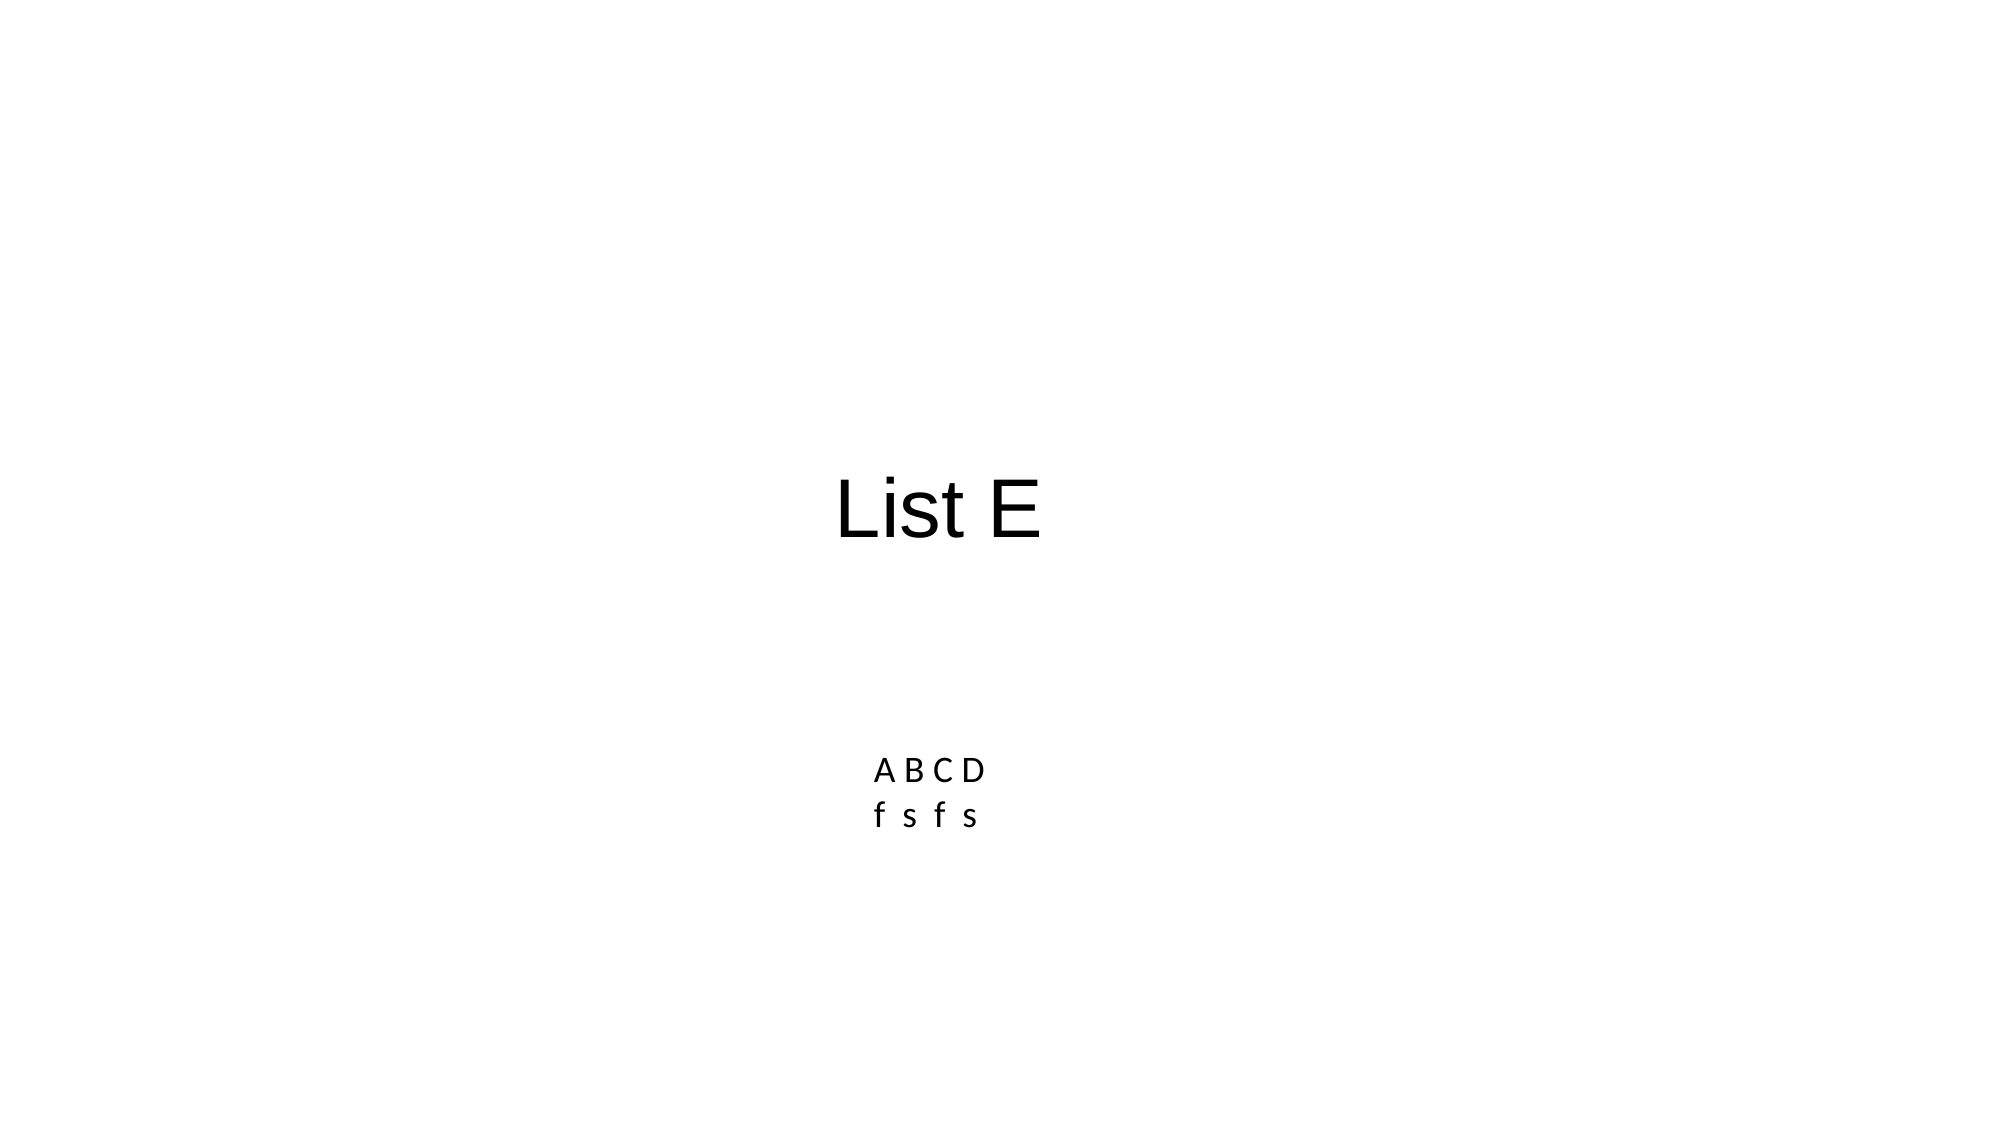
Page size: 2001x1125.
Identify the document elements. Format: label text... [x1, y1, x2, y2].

text_box List E [820, 446, 1059, 562]
text_box A B C D f s f s [859, 737, 1036, 843]
